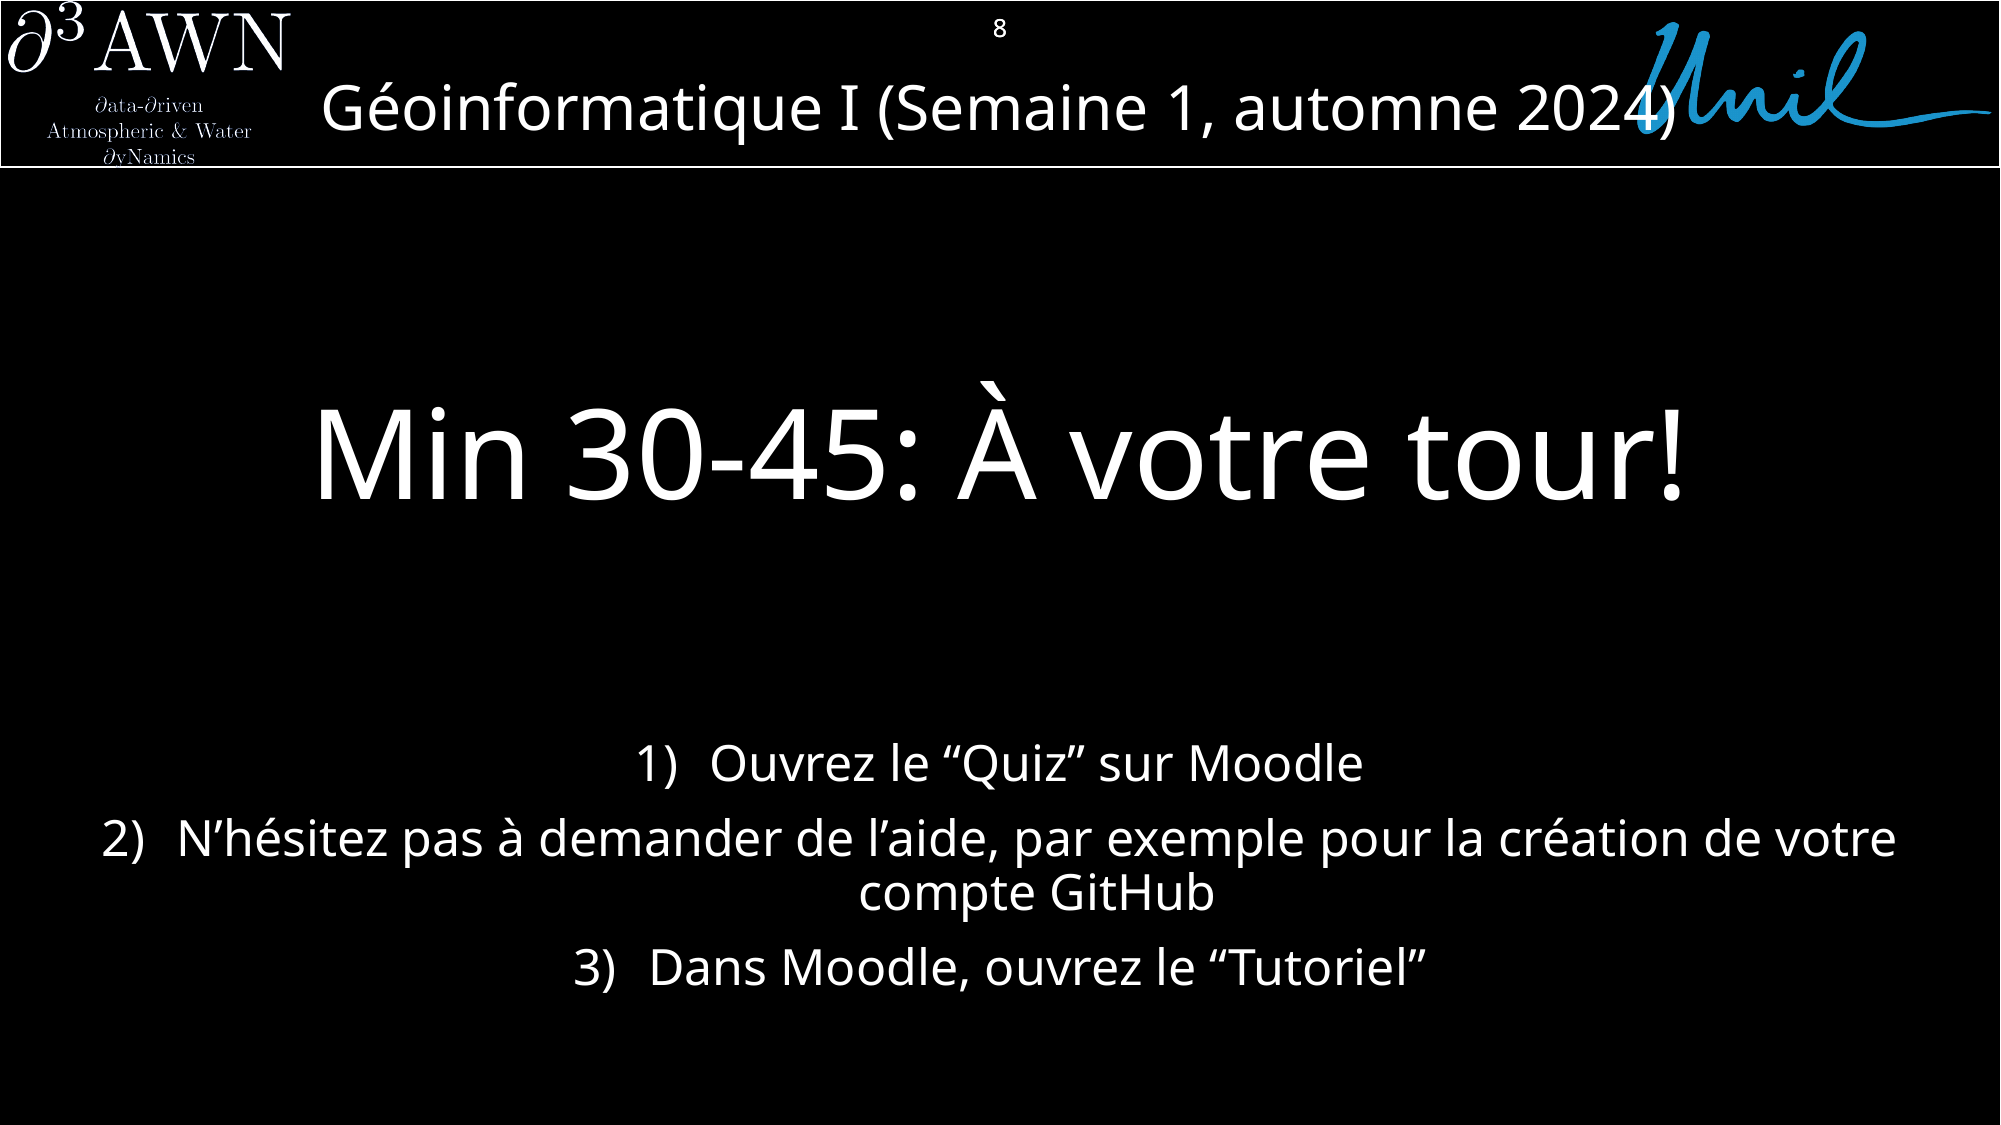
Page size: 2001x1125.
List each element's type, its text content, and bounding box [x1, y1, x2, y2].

subtitle Ouvrez le “Quiz” sur Moodle N’hésitez pas à demander de l’aide, par exemple pour la création de votre compte GitHub Dans Moodle, ouvrez le “Tutoriel” [0, 730, 2000, 1125]
title Min 30-45: À votre tour! [150, 226, 1850, 535]
slide_number 8 [774, 0, 1225, 60]
picture [1609, 22, 2000, 145]
picture [0, 0, 298, 168]
